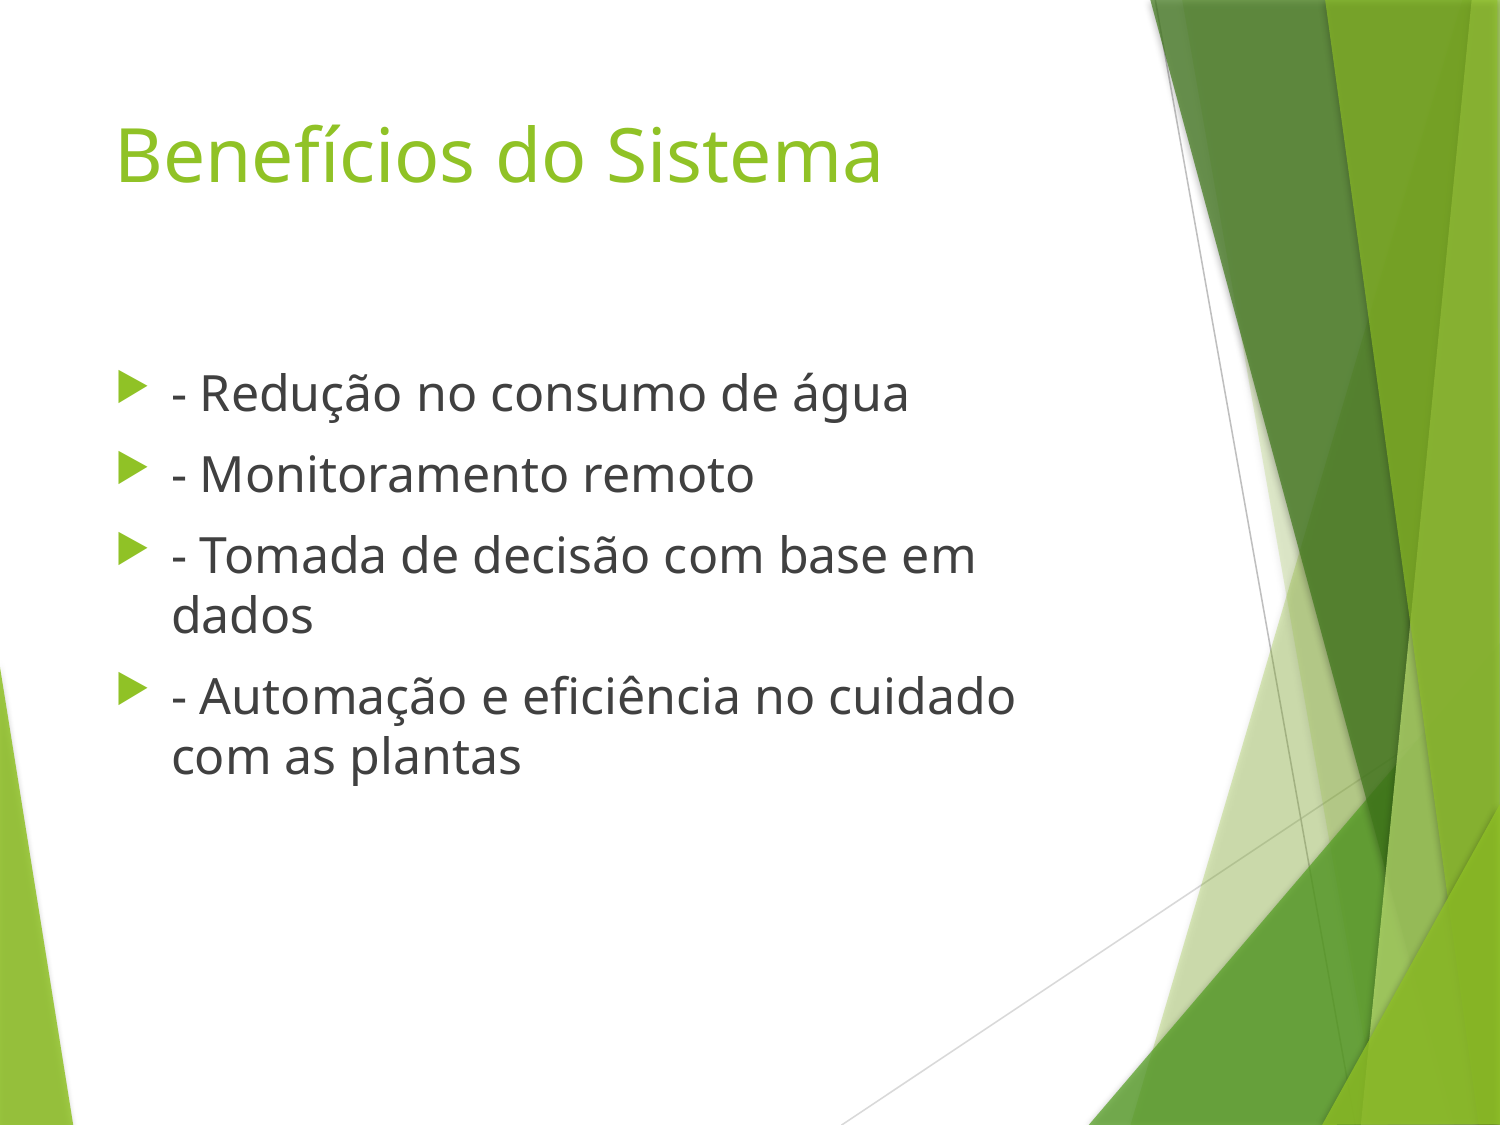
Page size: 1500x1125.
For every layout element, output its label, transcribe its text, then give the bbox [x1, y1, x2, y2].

title Benefícios do Sistema [99, 99, 1142, 317]
list - Redução no consumo de água - Monitoramento remoto - Tomada de decisão com base em dados - Automação e eficiência no cuidado com as plantas [99, 354, 1142, 991]
